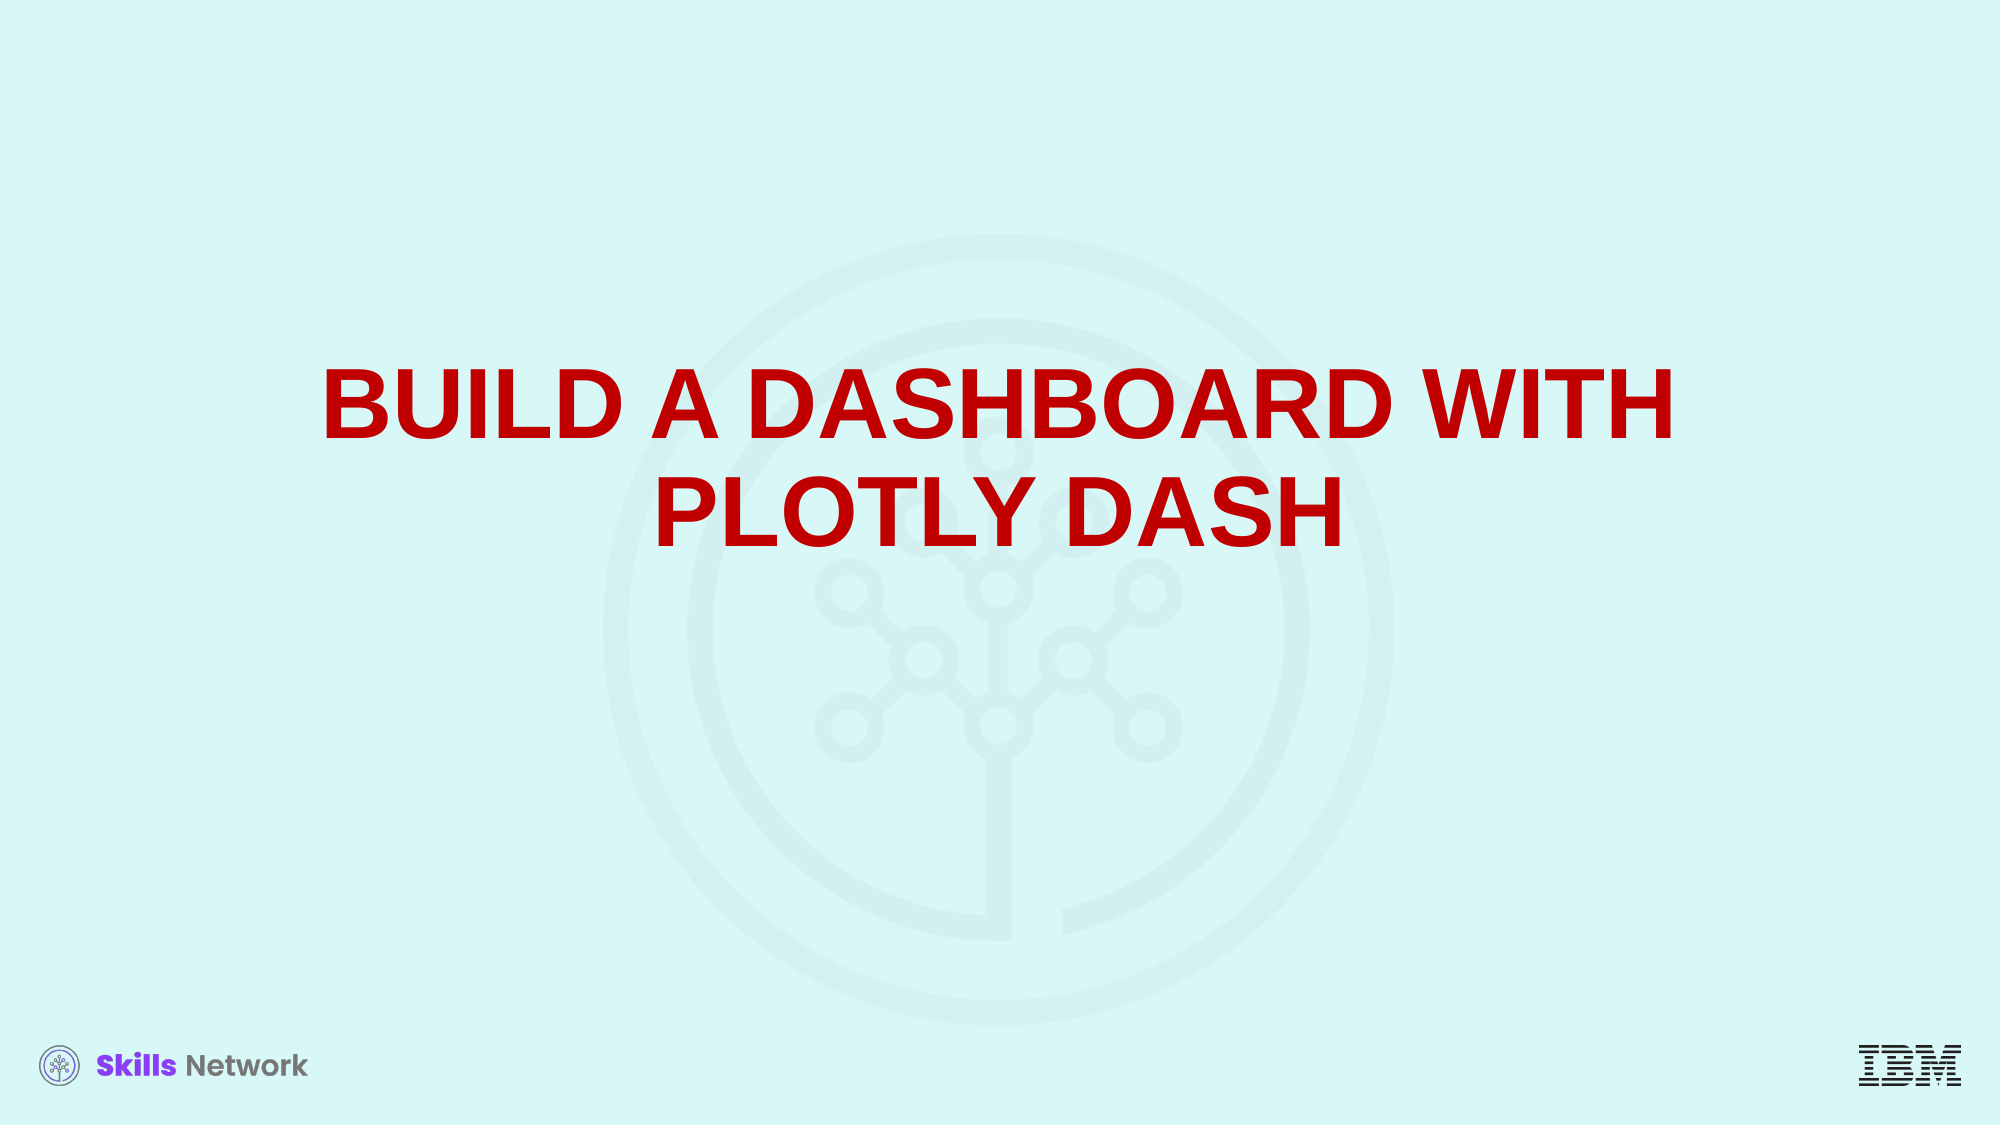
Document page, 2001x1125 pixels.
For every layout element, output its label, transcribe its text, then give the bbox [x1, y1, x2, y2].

picture [1859, 1045, 1961, 1086]
title BUILD A DASHBOARD WITH PLOTLY DASH [249, 184, 1750, 576]
picture [39, 1045, 308, 1086]
